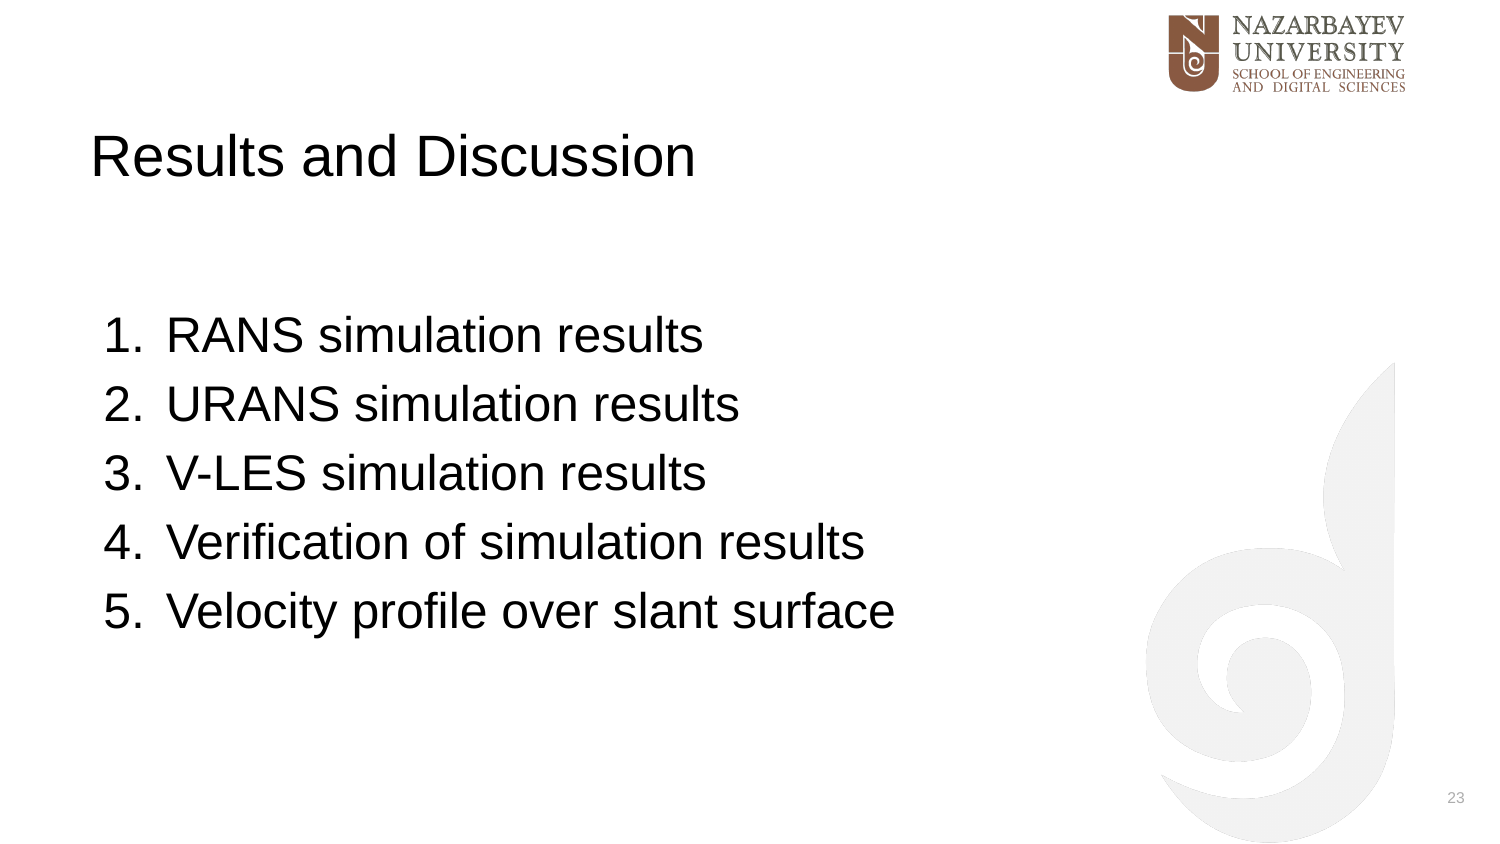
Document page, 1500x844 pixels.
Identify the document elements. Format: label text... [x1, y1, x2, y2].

picture [1067, 344, 1476, 844]
slide_number 23 [1389, 764, 1480, 830]
list RANS simulation results URANS simulation results V-LES simulation results Verification of simulation results Velocity profile over slant surface [75, 278, 1108, 705]
title Results and Discussion [75, 102, 824, 197]
picture [1166, 11, 1406, 95]
